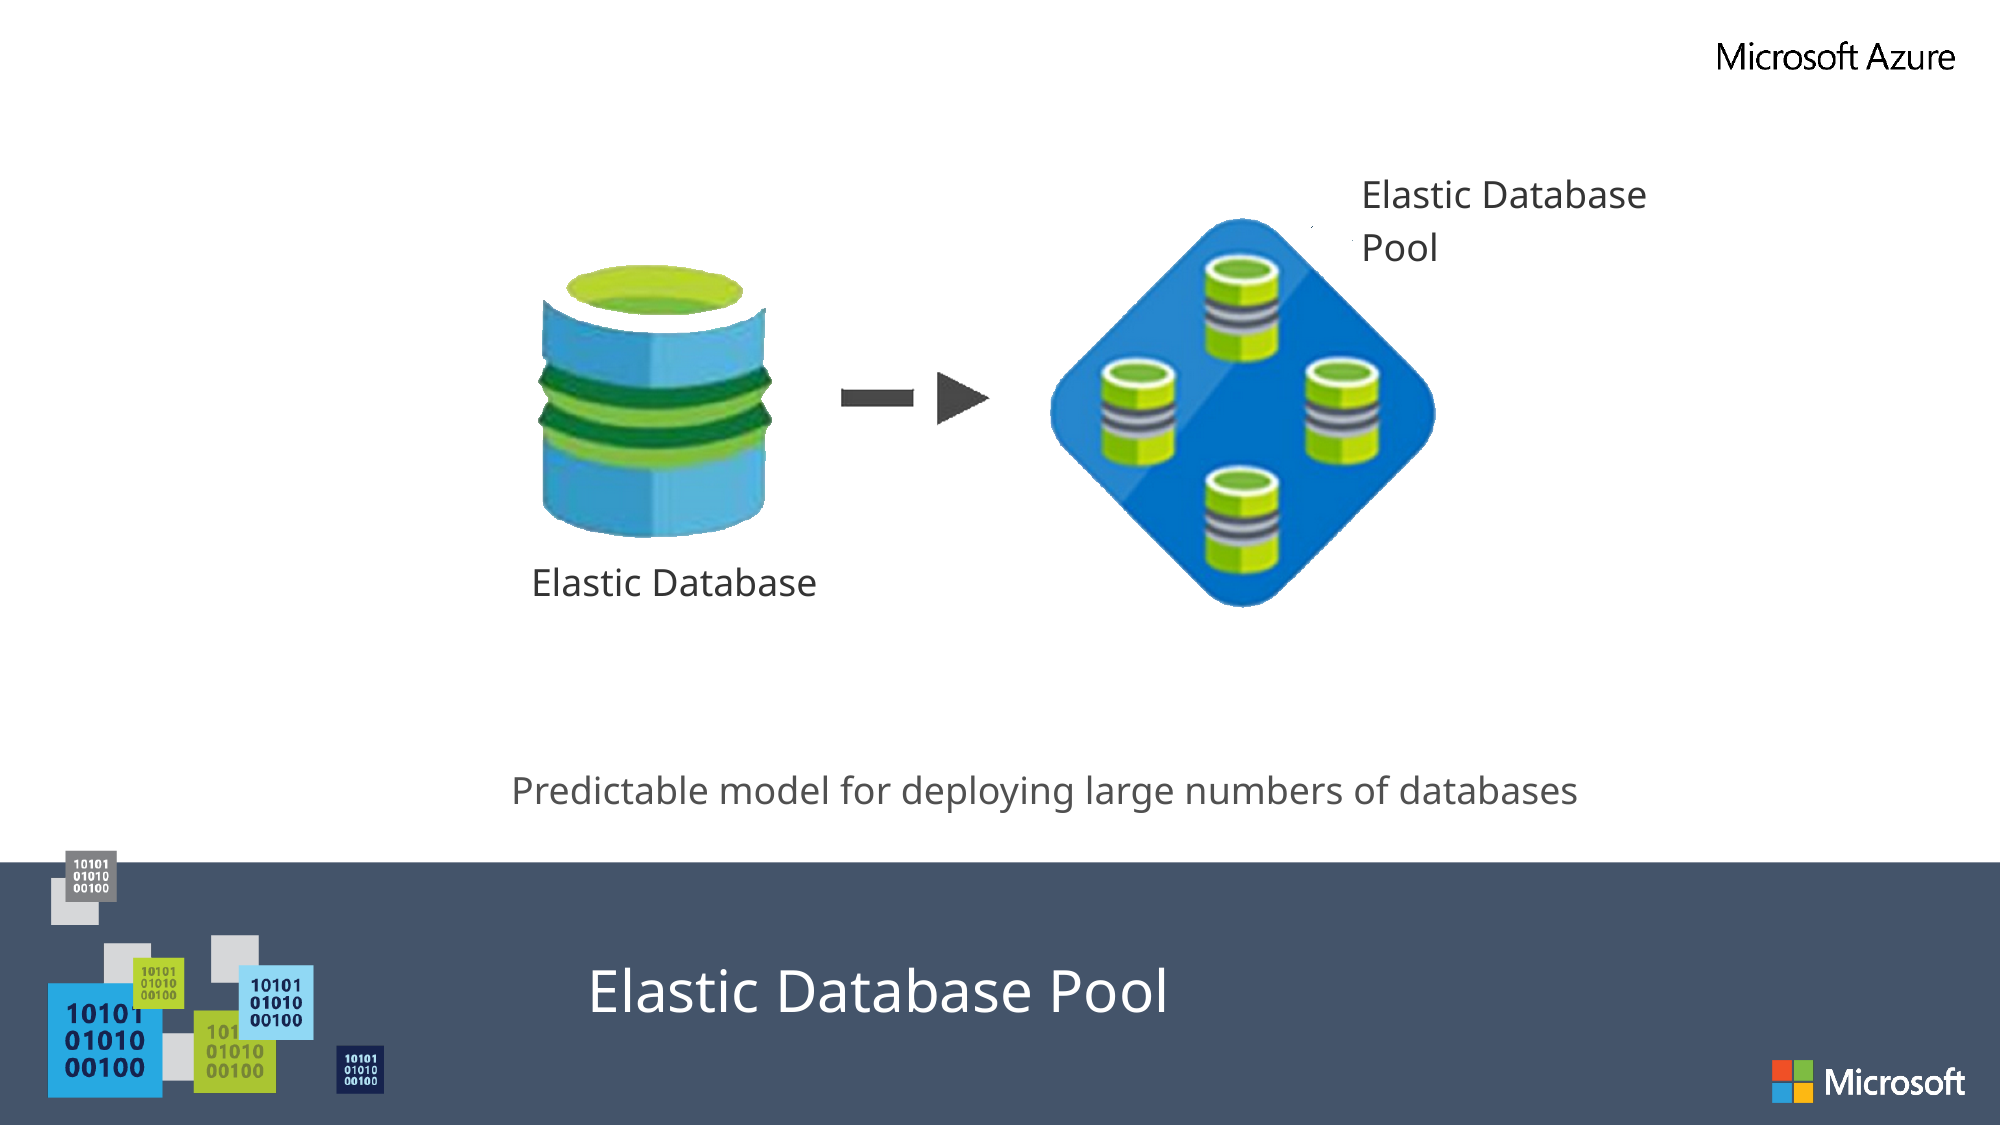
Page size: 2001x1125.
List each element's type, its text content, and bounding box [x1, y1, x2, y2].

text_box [480, 152, 1710, 649]
picture [17, 808, 463, 1125]
picture [1699, 24, 1973, 88]
text_box Predictable model for deploying large numbers of databases [496, 759, 1597, 820]
title Elastic Database Pool [531, 918, 1856, 1069]
picture [1772, 1060, 1965, 1103]
